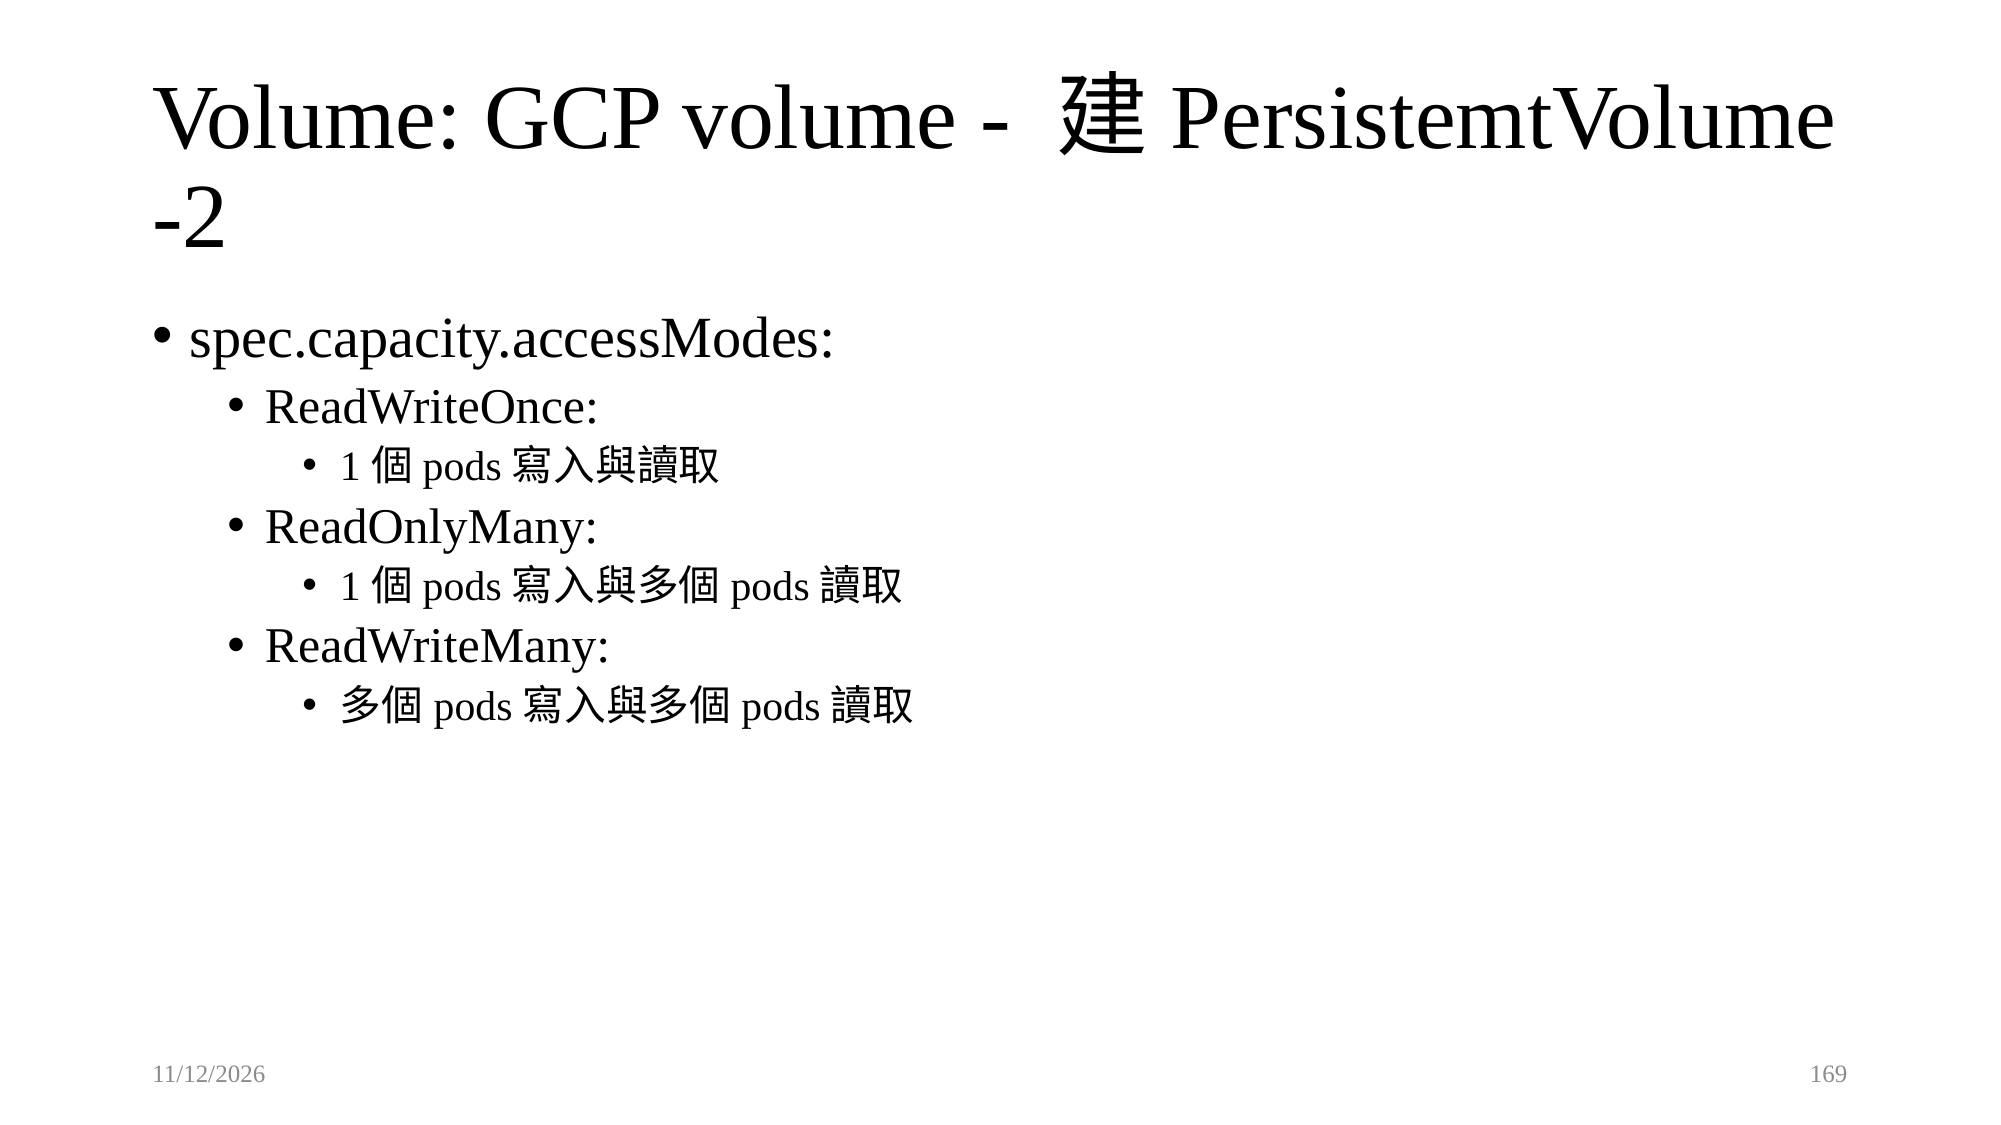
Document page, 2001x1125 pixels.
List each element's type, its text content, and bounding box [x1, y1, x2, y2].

title Volume: GCP volume - 建PersistemtVolume -2 [137, 59, 1863, 278]
list spec.capacity.accessModes: ReadWriteOnce: 1個pods寫入與讀取 ReadOnlyMany: 1個pods寫入與多個pods讀取 ReadWriteMany: 多個pods寫入與多個pods讀取 [137, 299, 1863, 1014]
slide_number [137, 1042, 588, 1103]
slide_number 169 [1412, 1042, 1863, 1103]
